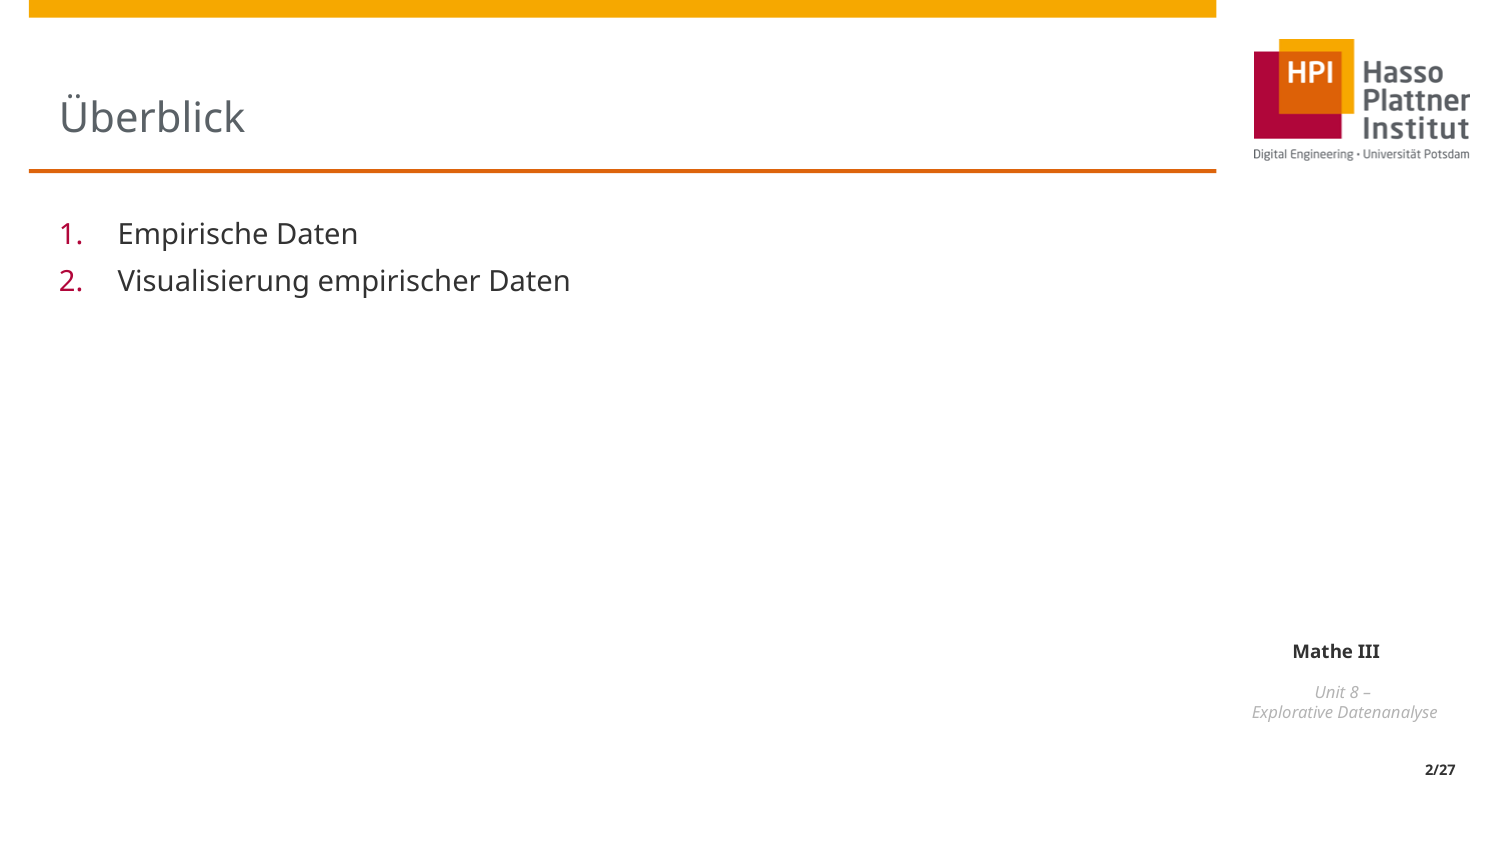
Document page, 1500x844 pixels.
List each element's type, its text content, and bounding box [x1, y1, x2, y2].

picture [1254, 39, 1470, 161]
title Überblick [58, 17, 1187, 170]
list Empirische Daten Visualisierung empirischer Daten [58, 203, 1187, 788]
